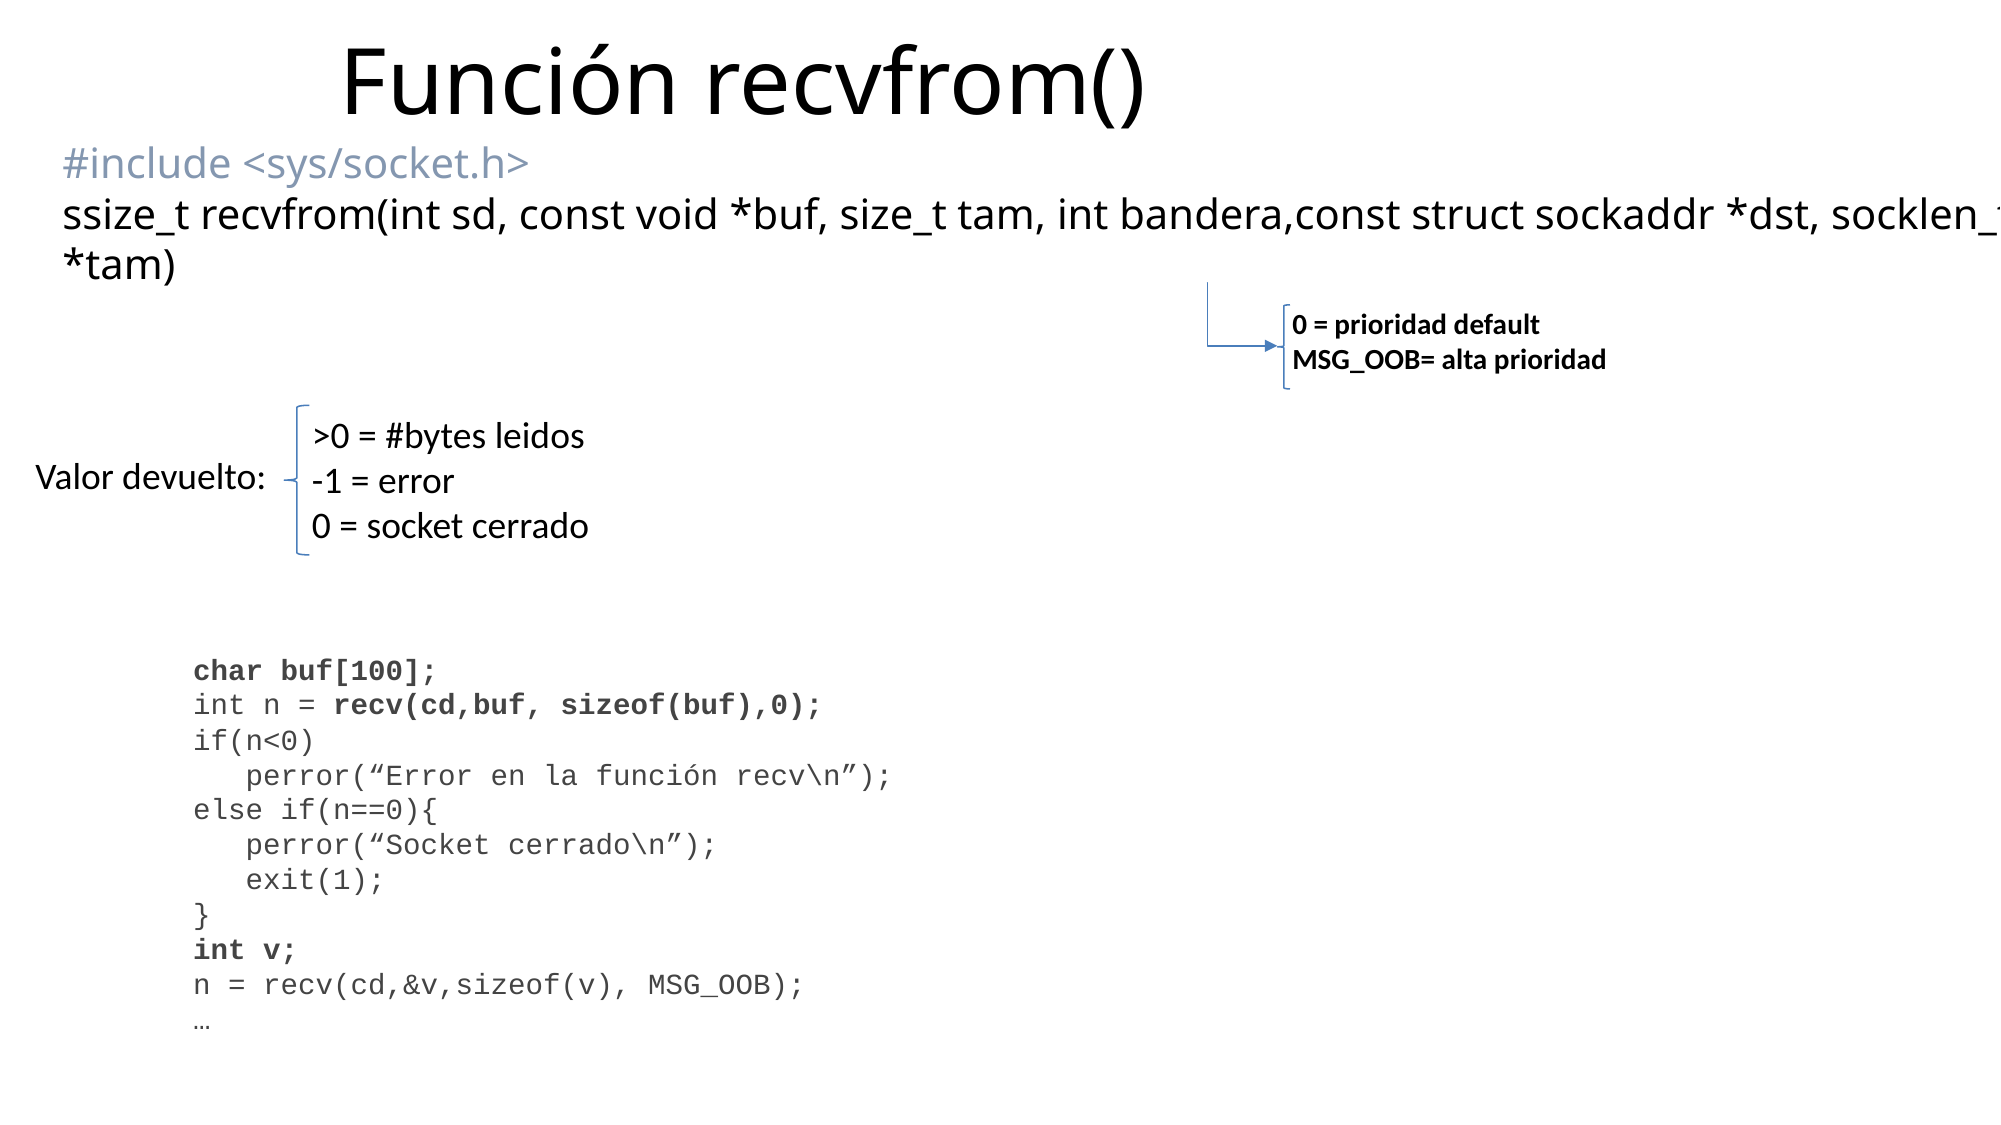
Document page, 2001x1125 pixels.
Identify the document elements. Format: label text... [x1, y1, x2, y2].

text_box Valor devuelto: [20, 445, 297, 595]
text_box [1207, 300, 1277, 352]
text_box [284, 407, 297, 553]
text_box char buf[100]; int n = recv(cd,buf, sizeof(buf),0); if(n<0) perror(“Error en la función recv\n”); else if(n==0){ perror(“Socket cerrado\n”); exit(1); } int v; n = recv(cd,&v,sizeof(v), MSG_OOB); … [178, 643, 1000, 1088]
text_box >0 = #bytes leidos -1 = error 0 = socket cerrado [297, 403, 652, 643]
text_box #include <sys/socket.h> ssize_t recvfrom(int sd, const void *buf, size_t tam, int bandera,const struct sockaddr *dst, socklen_t *tam) [47, 129, 2000, 300]
text_box Función recvfrom() [324, 45, 1675, 126]
text_box 0 = prioridad default MSG_OOB= alta prioridad [1277, 300, 1632, 389]
